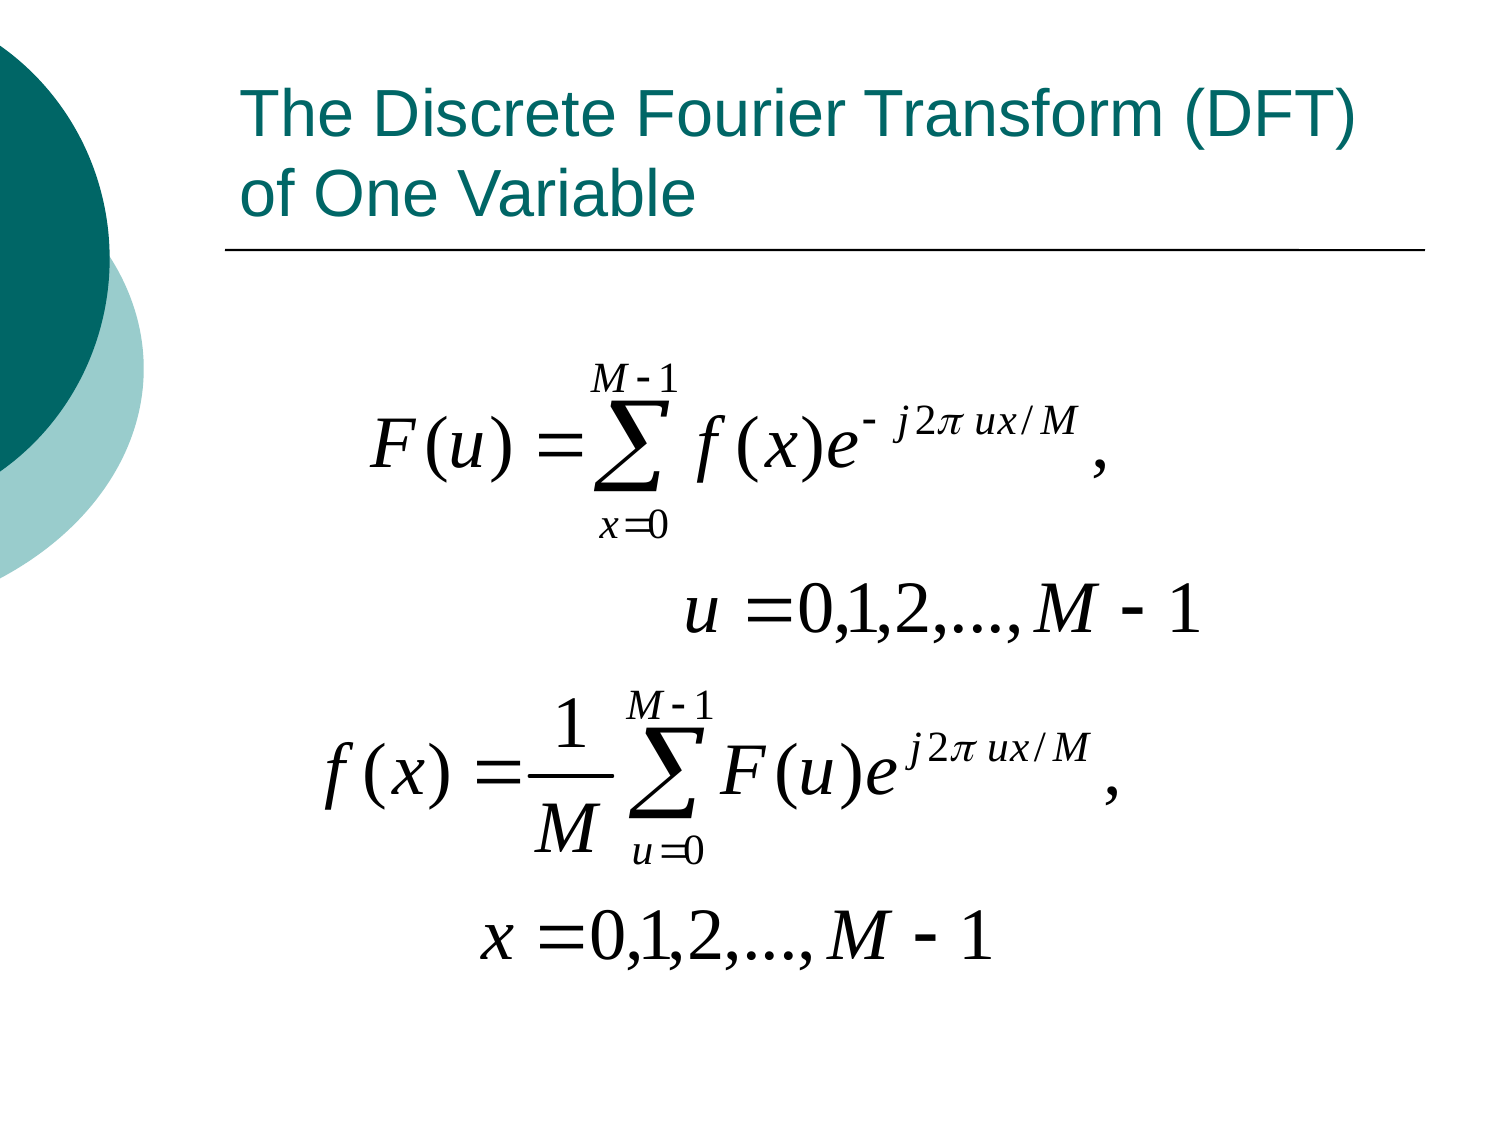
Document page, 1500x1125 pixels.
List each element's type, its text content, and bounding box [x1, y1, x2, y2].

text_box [298, 668, 1138, 990]
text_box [357, 341, 1209, 663]
title The Discrete Fourier Transform (DFT) of One Variable [224, 49, 1425, 237]
